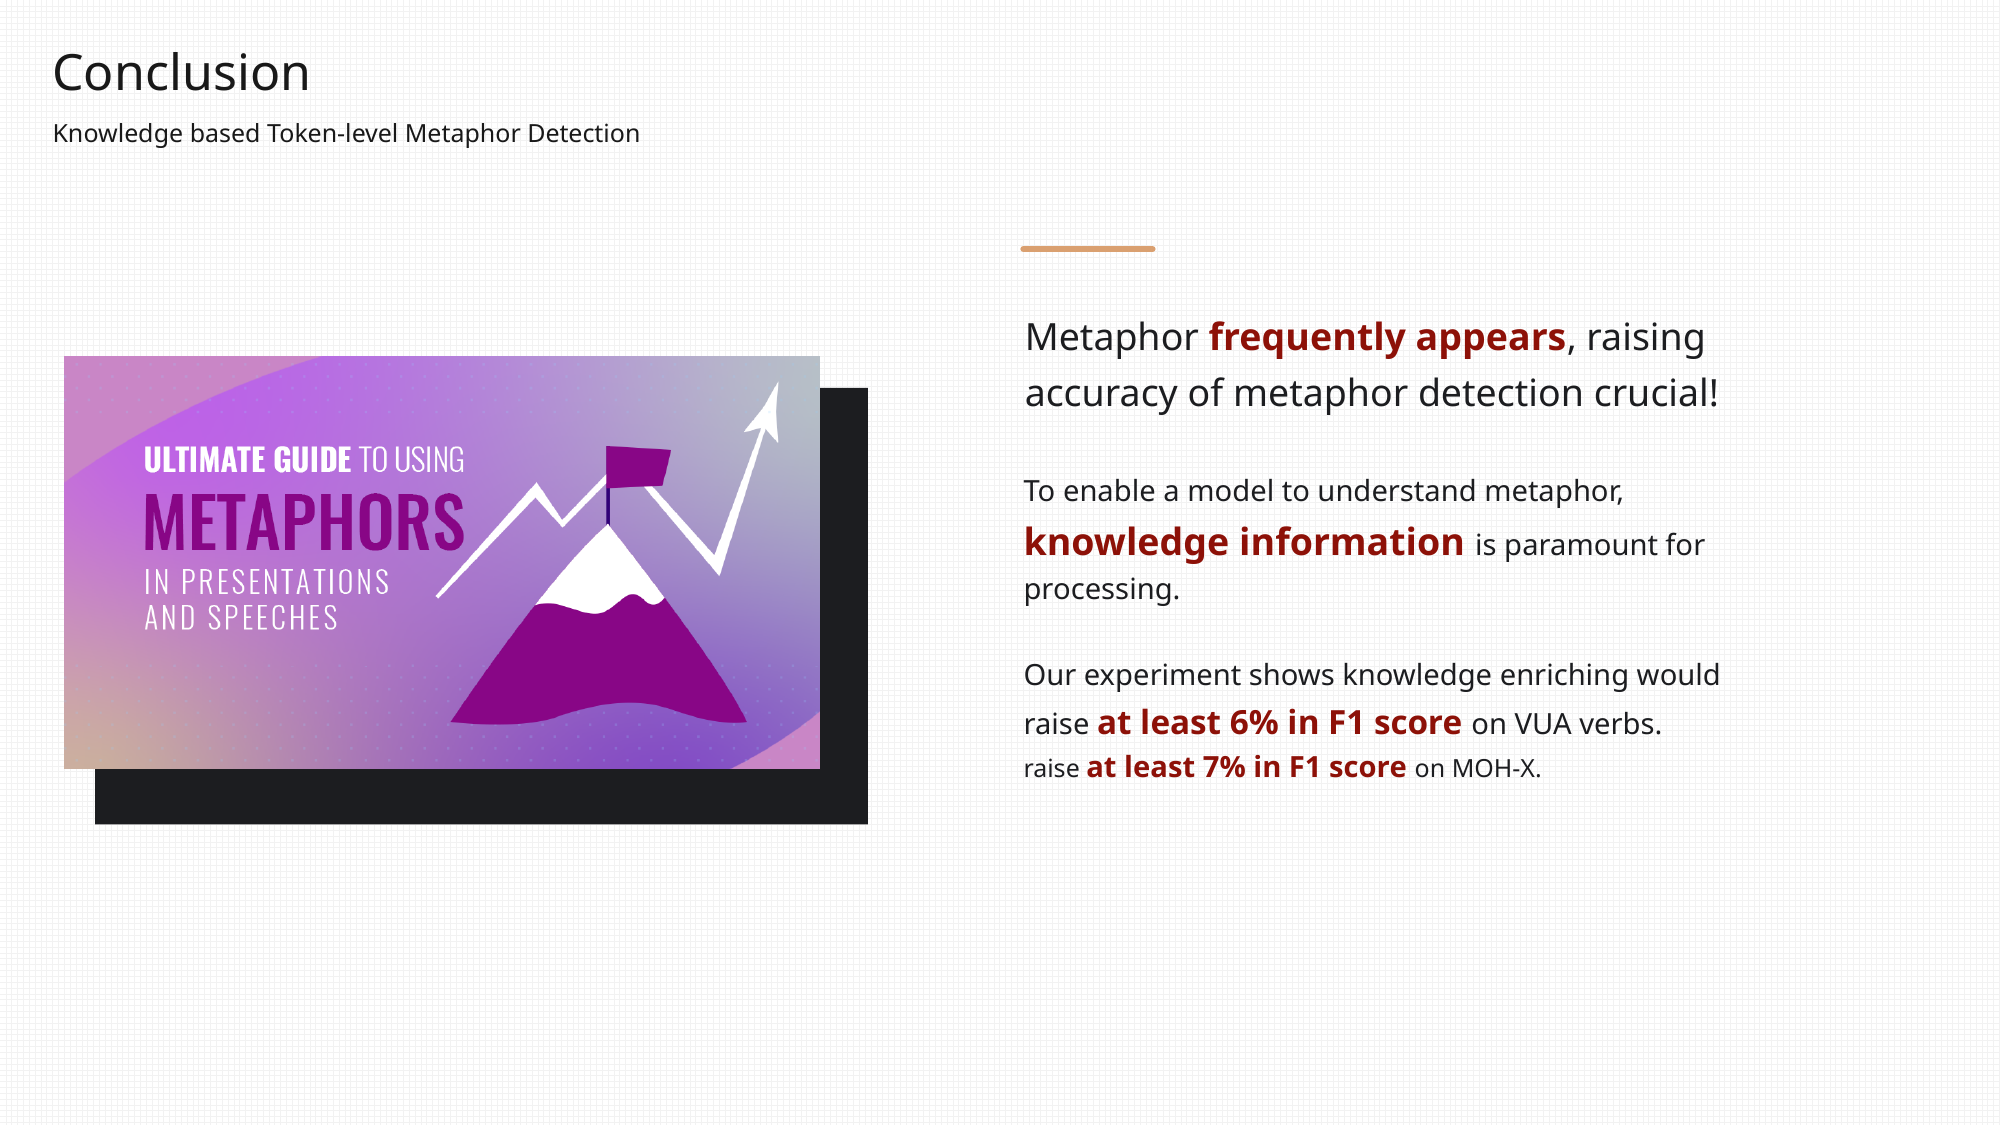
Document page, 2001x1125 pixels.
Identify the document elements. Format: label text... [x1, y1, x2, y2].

text_box To enable a model to understand metaphor, knowledge information is paramount for processing. Our experiment shows knowledge enriching would raise at least 6% in F1 score on VUA verbs. raise at least 7% in F1 score on MOH-X. [1023, 464, 1776, 870]
text_box Metaphor frequently appears, raising accuracy of metaphor detection crucial! [1024, 303, 1780, 414]
picture [64, 356, 820, 769]
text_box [52, 31, 724, 145]
text_box [94, 387, 869, 825]
